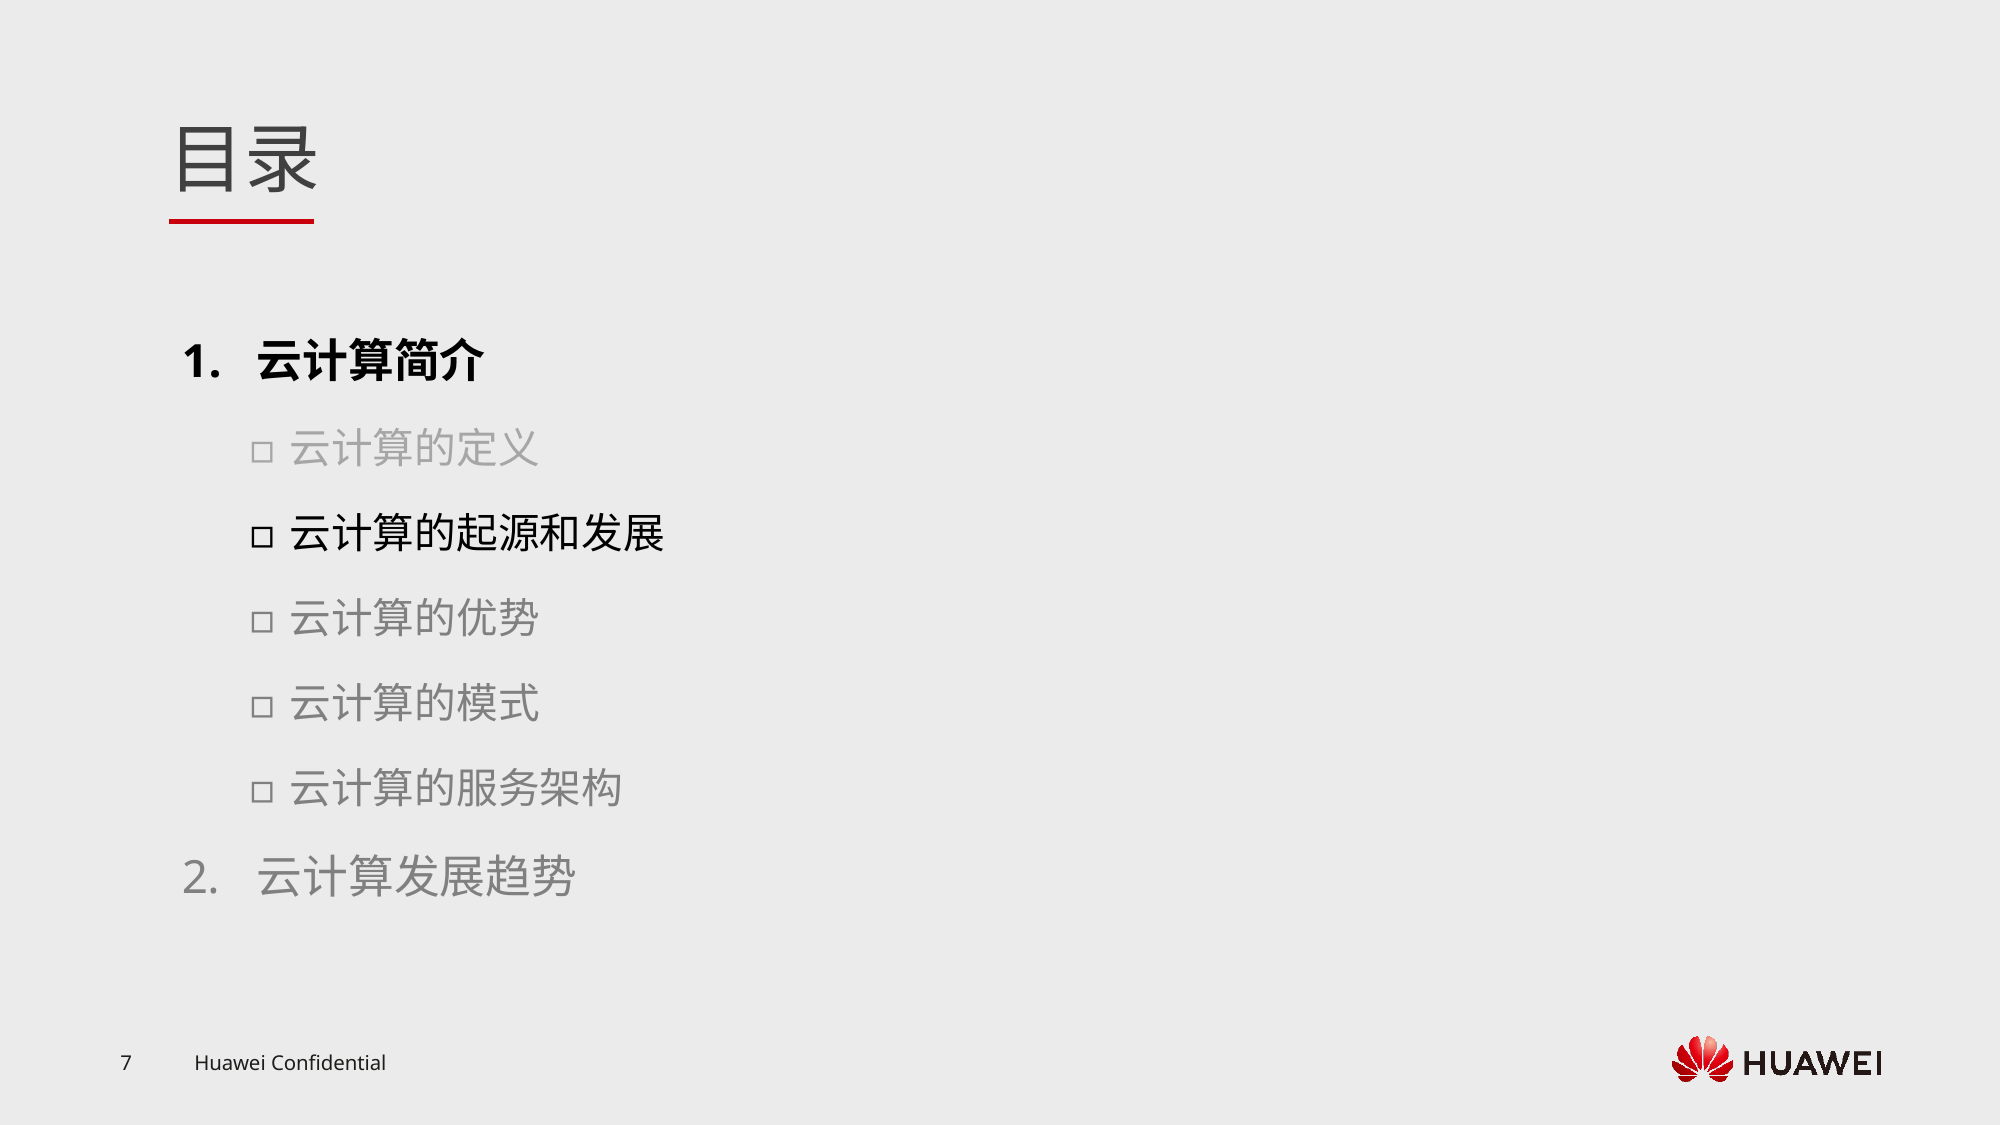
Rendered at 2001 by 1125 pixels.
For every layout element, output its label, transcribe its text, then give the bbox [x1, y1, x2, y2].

list 云计算简介 云计算的定义 云计算的起源和发展 云计算的优势 云计算的模式 云计算的服务架构 云计算发展趋势 [167, 302, 1833, 970]
picture [1672, 1036, 1881, 1082]
